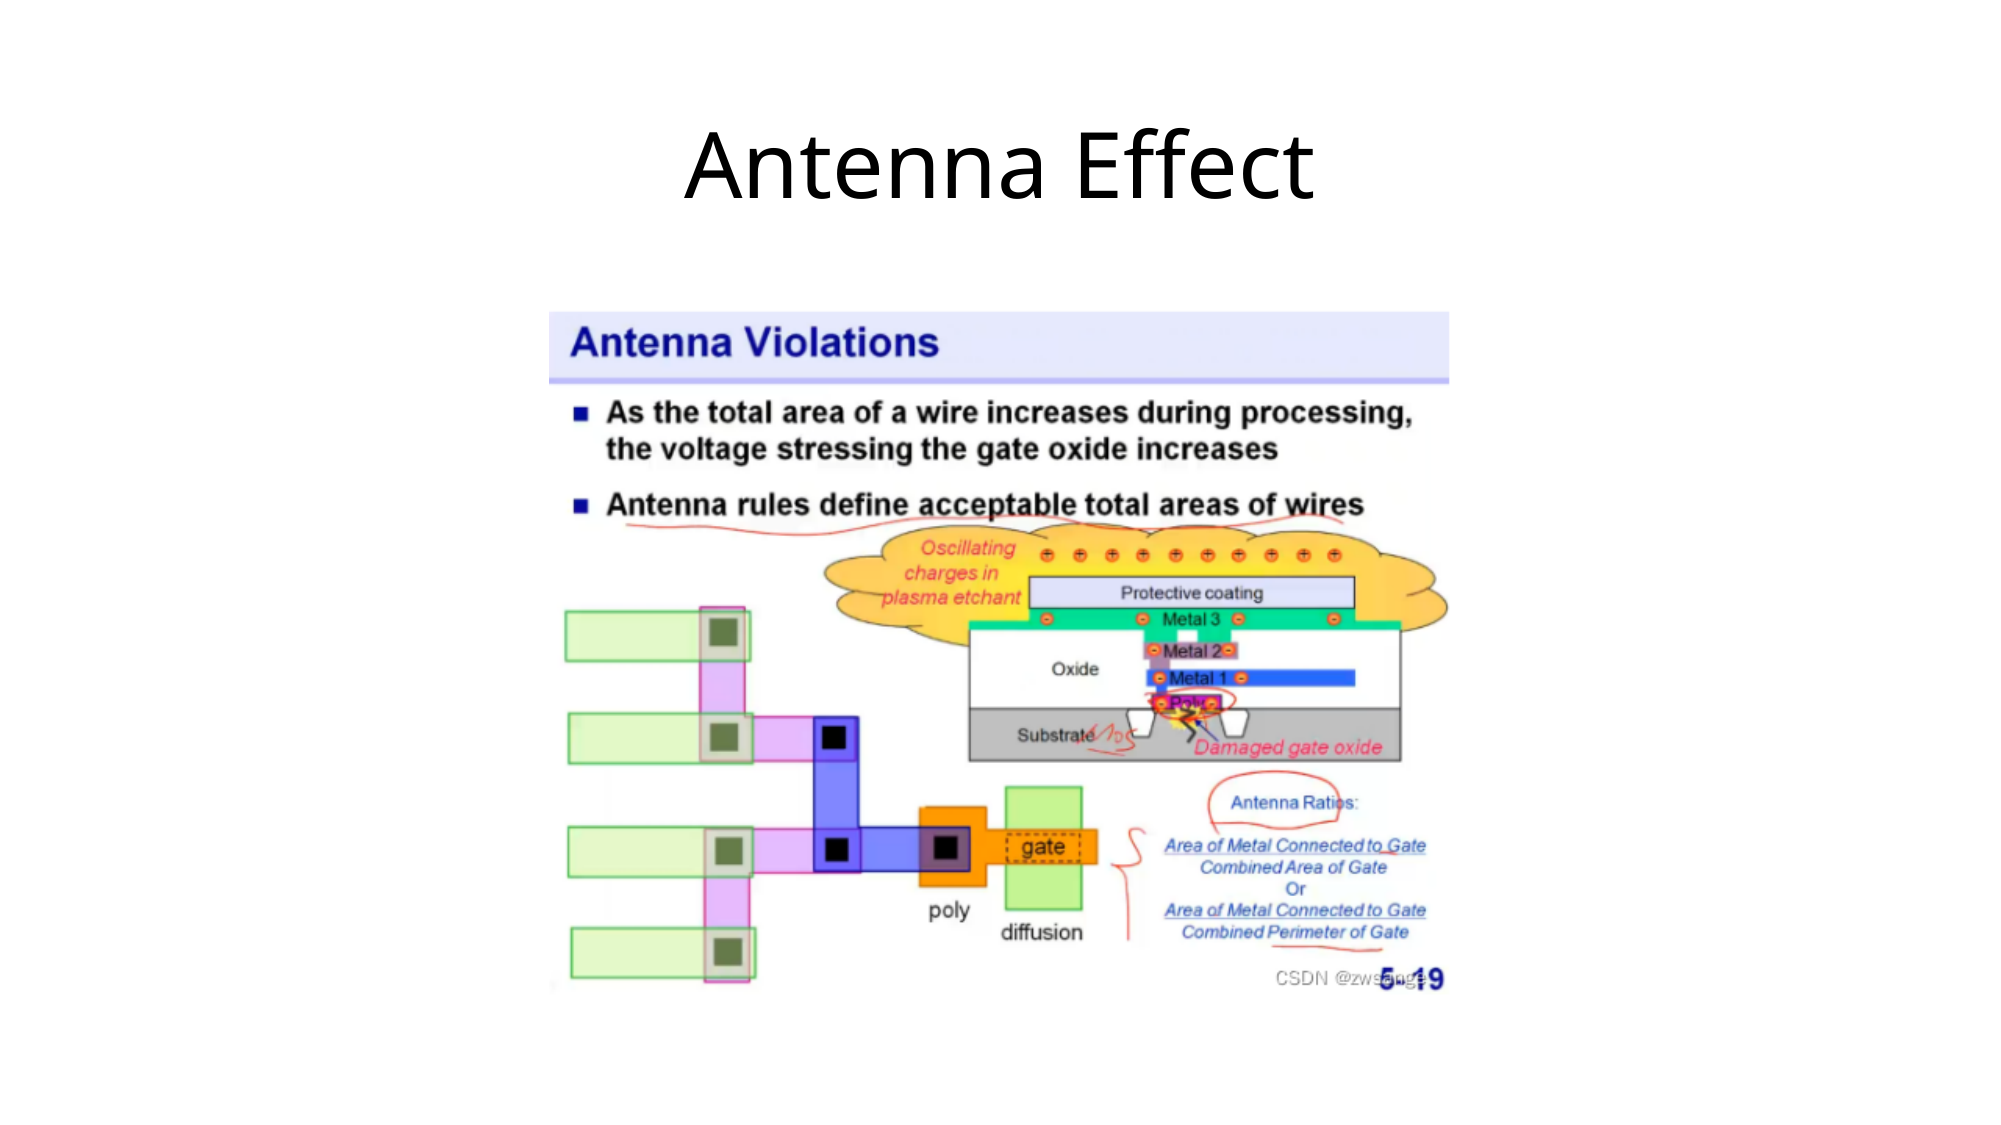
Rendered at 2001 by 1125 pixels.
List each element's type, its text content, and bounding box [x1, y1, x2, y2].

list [549, 309, 1451, 1004]
title Antenna Effect [137, 59, 1863, 278]
